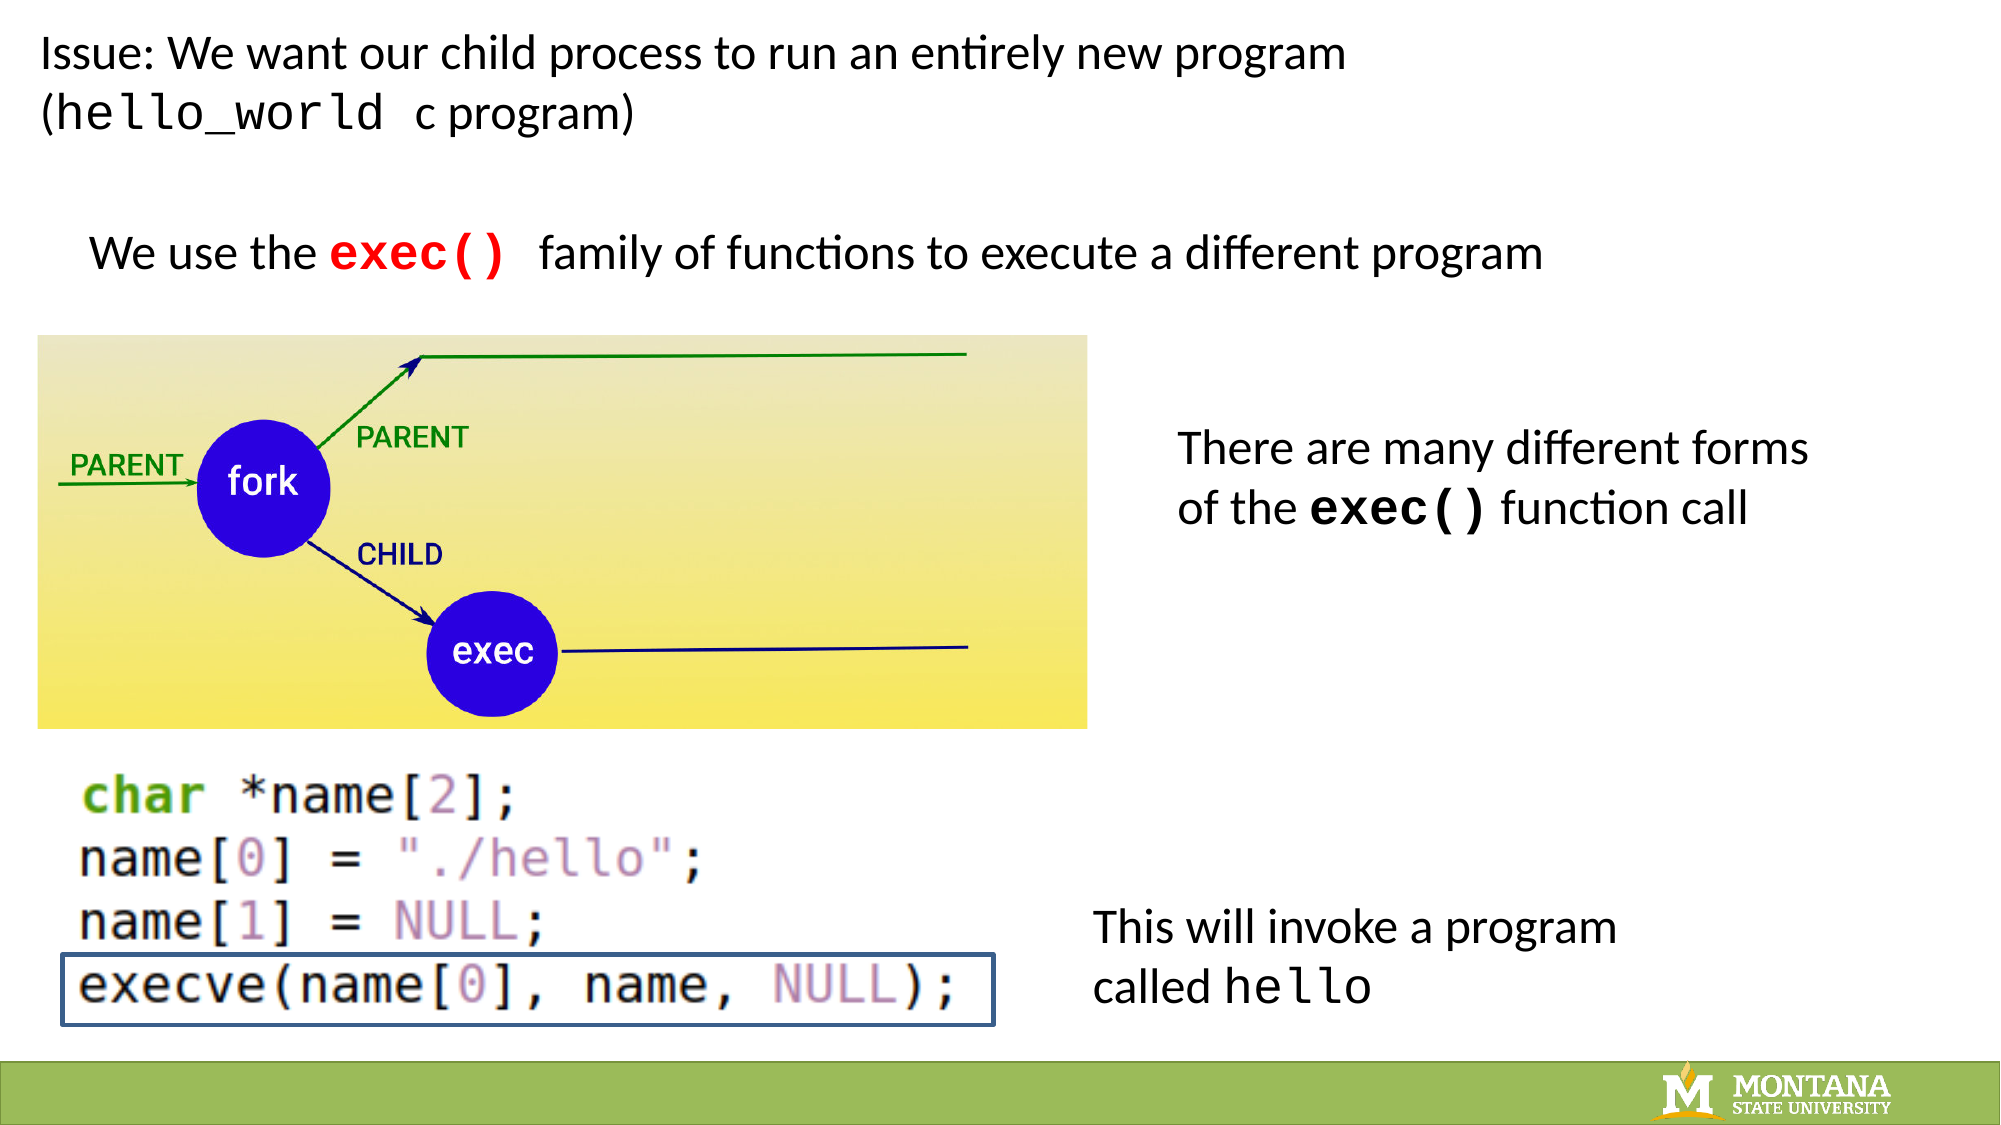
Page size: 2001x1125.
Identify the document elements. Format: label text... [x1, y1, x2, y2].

text_box This will invoke a program called hello [1078, 886, 1747, 1021]
text_box There are many different forms of the exec() function call [1162, 407, 1832, 542]
text_box We use the exec() family of functions to execute a different program [73, 212, 1560, 288]
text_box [0, 1060, 1647, 1125]
picture [1649, 1060, 1892, 1122]
picture [37, 748, 994, 1043]
picture [37, 335, 1088, 729]
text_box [1892, 1060, 2000, 1125]
text_box Issue: We want our child process to run an entirely new program (hello_world c program) [24, 12, 1413, 148]
